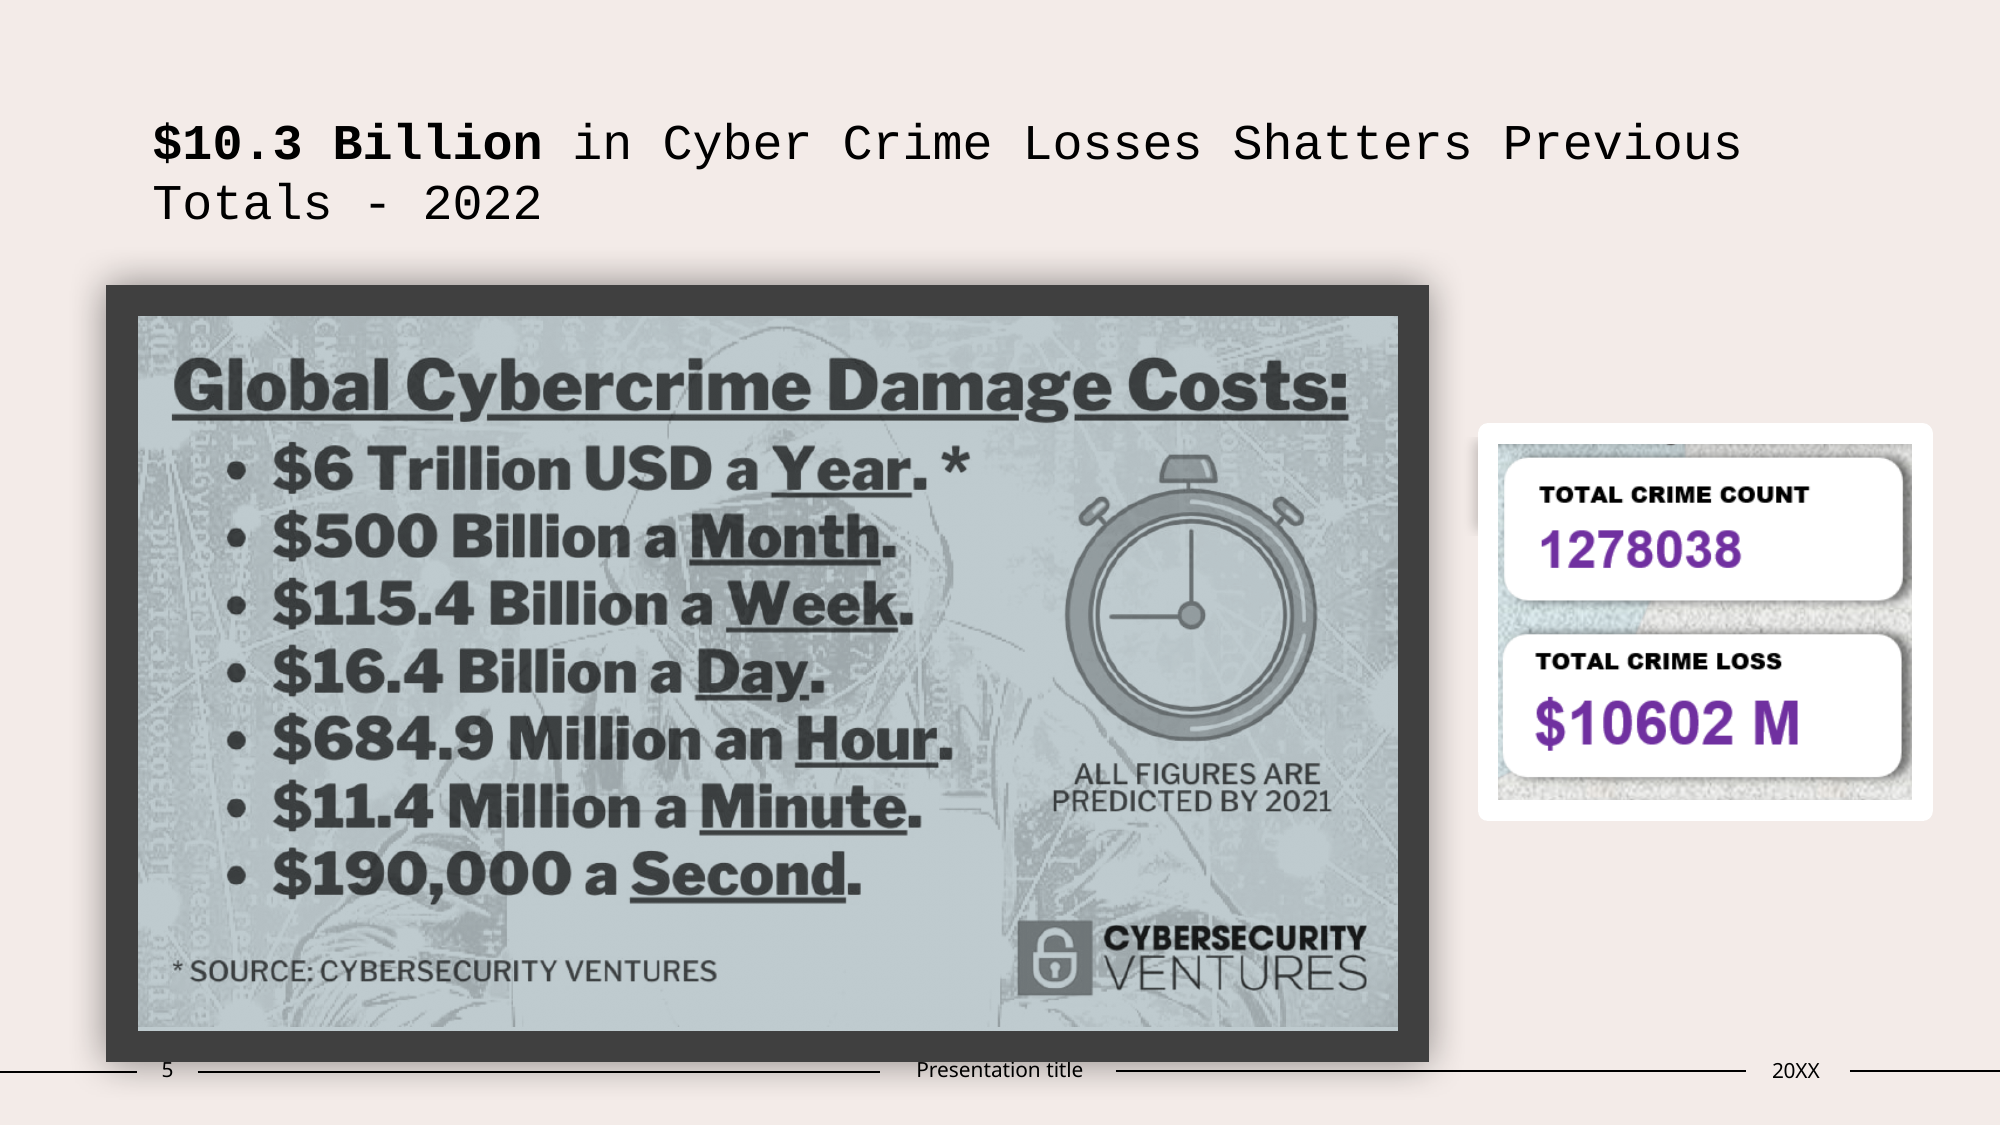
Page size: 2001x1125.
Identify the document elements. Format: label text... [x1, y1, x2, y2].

slide_number 20XX [1743, 1050, 1849, 1091]
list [1498, 444, 1913, 801]
title $10.3 Billion in Cyber Crime Losses Shatters Previous Totals - 2022 [137, 101, 1764, 269]
picture [137, 315, 1398, 1031]
